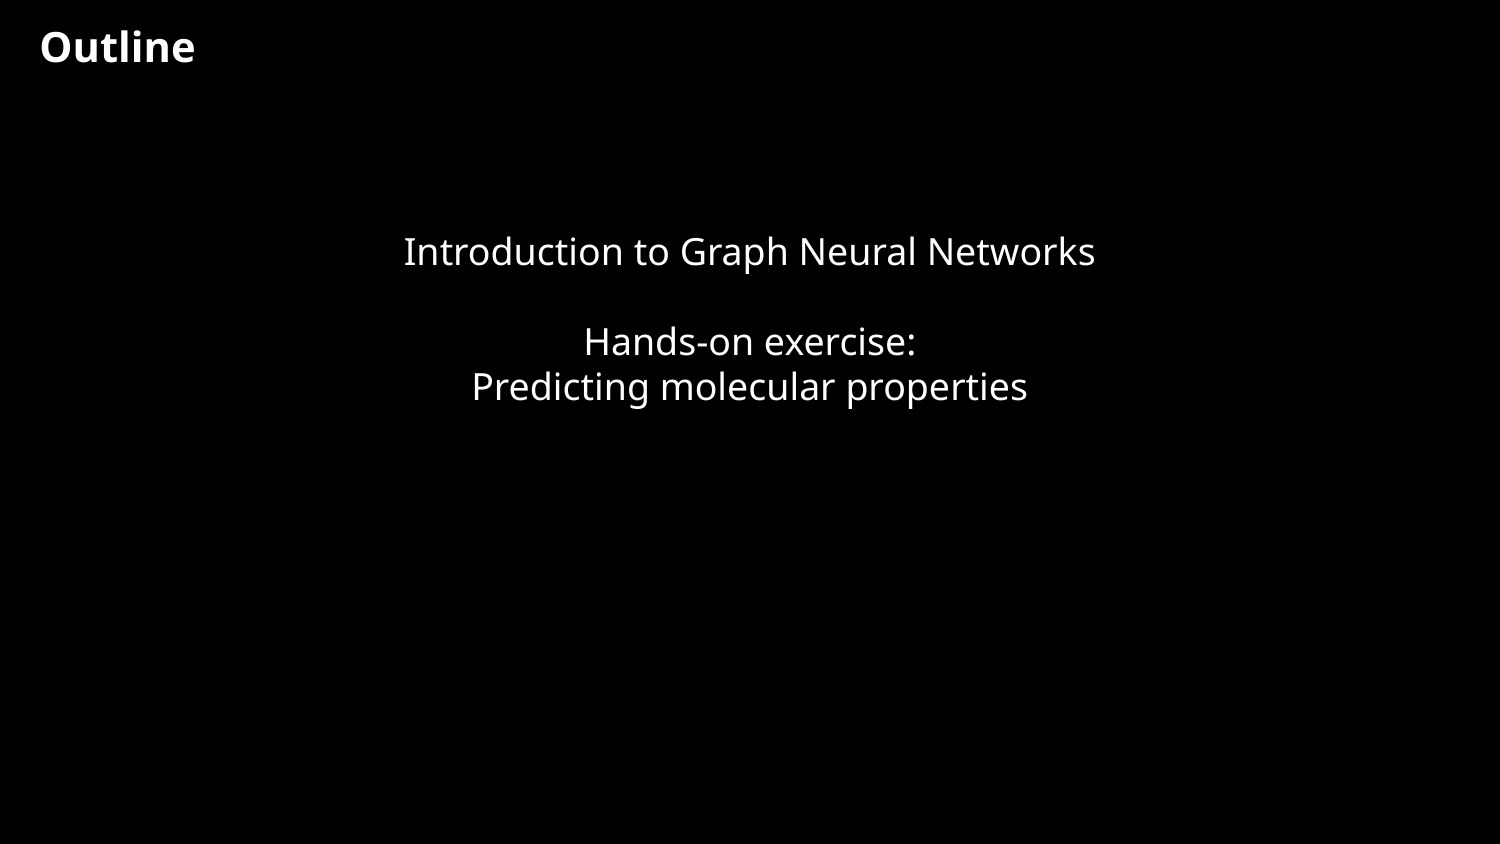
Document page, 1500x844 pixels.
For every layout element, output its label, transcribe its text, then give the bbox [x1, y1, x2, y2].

text_box Introduction to Graph Neural Networks Hands-on exercise: Predicting molecular properties [388, 220, 1111, 461]
title Outline [24, 18, 814, 98]
